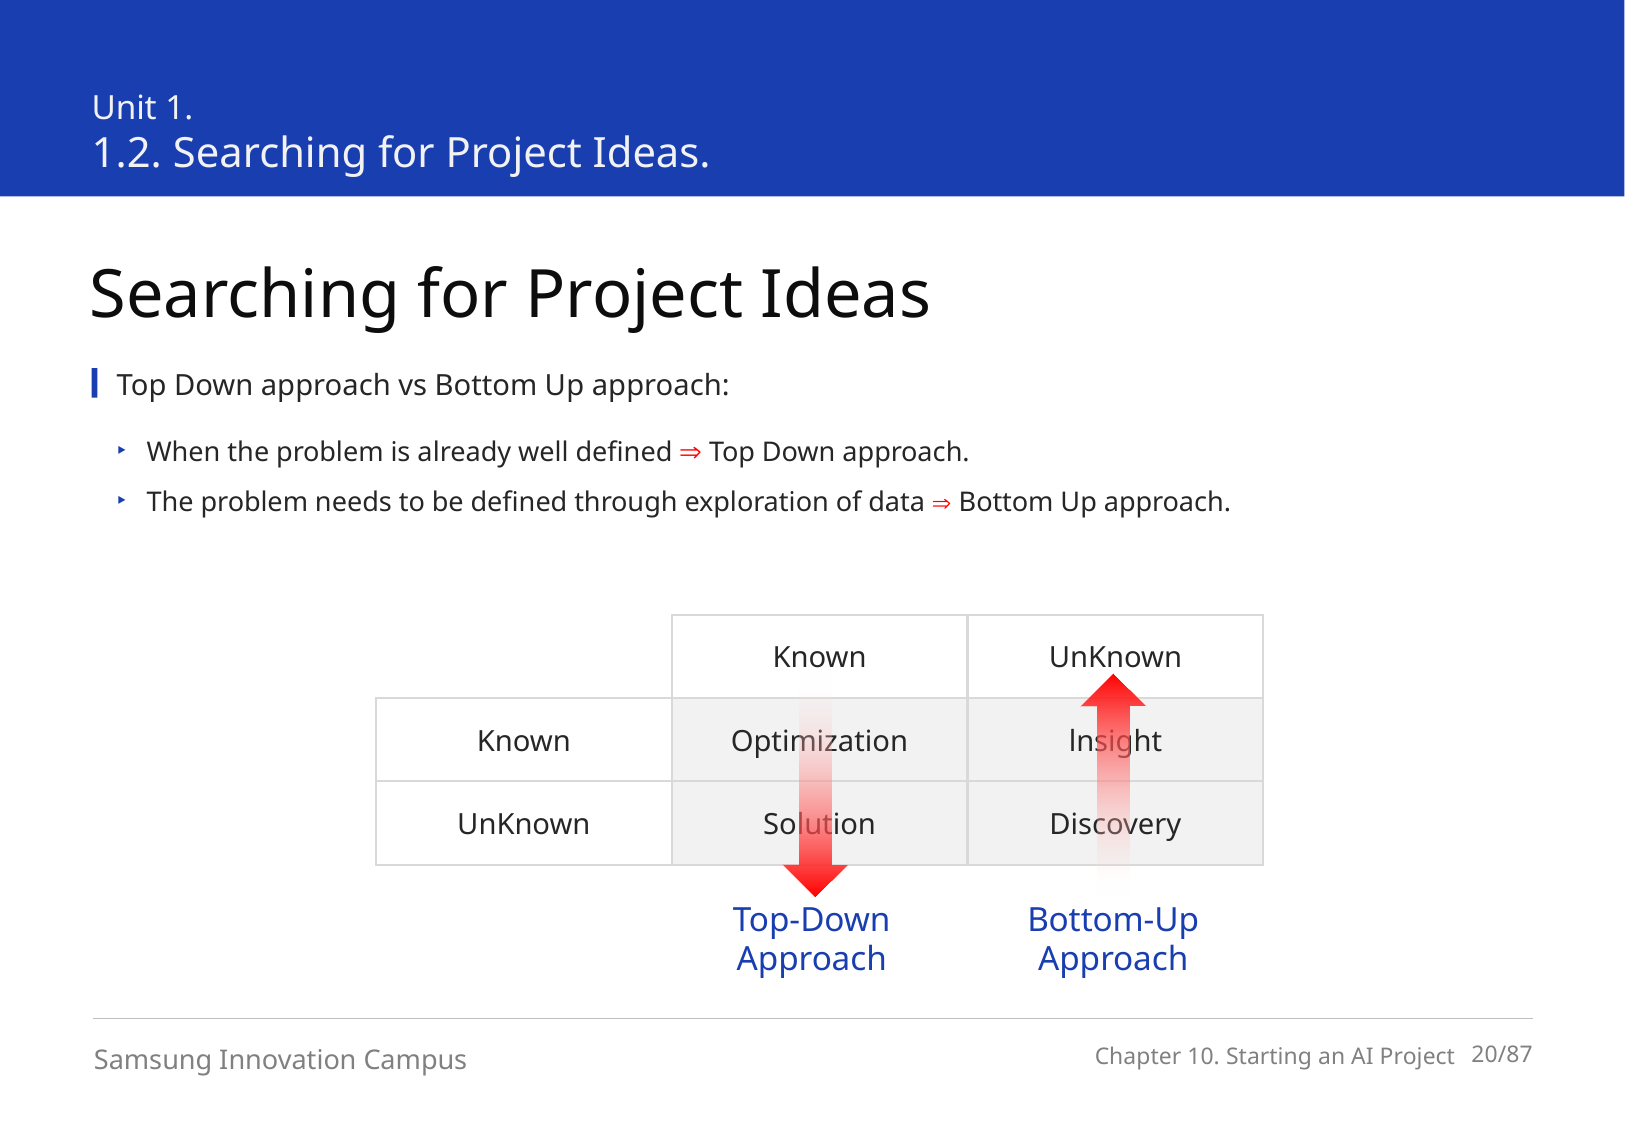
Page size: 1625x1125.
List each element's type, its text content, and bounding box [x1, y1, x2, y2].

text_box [375, 550, 1264, 1020]
text_box Searching for Project Ideas [89, 250, 1534, 332]
text_box Unit 1. 1.2. Searching for Project Ideas. [91, 85, 1048, 177]
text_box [91, 366, 1533, 402]
text_box When the problem is already well defined  Top Down approach. The problem needs to be defined through exploration of data  Bottom Up approach. [116, 419, 1534, 529]
